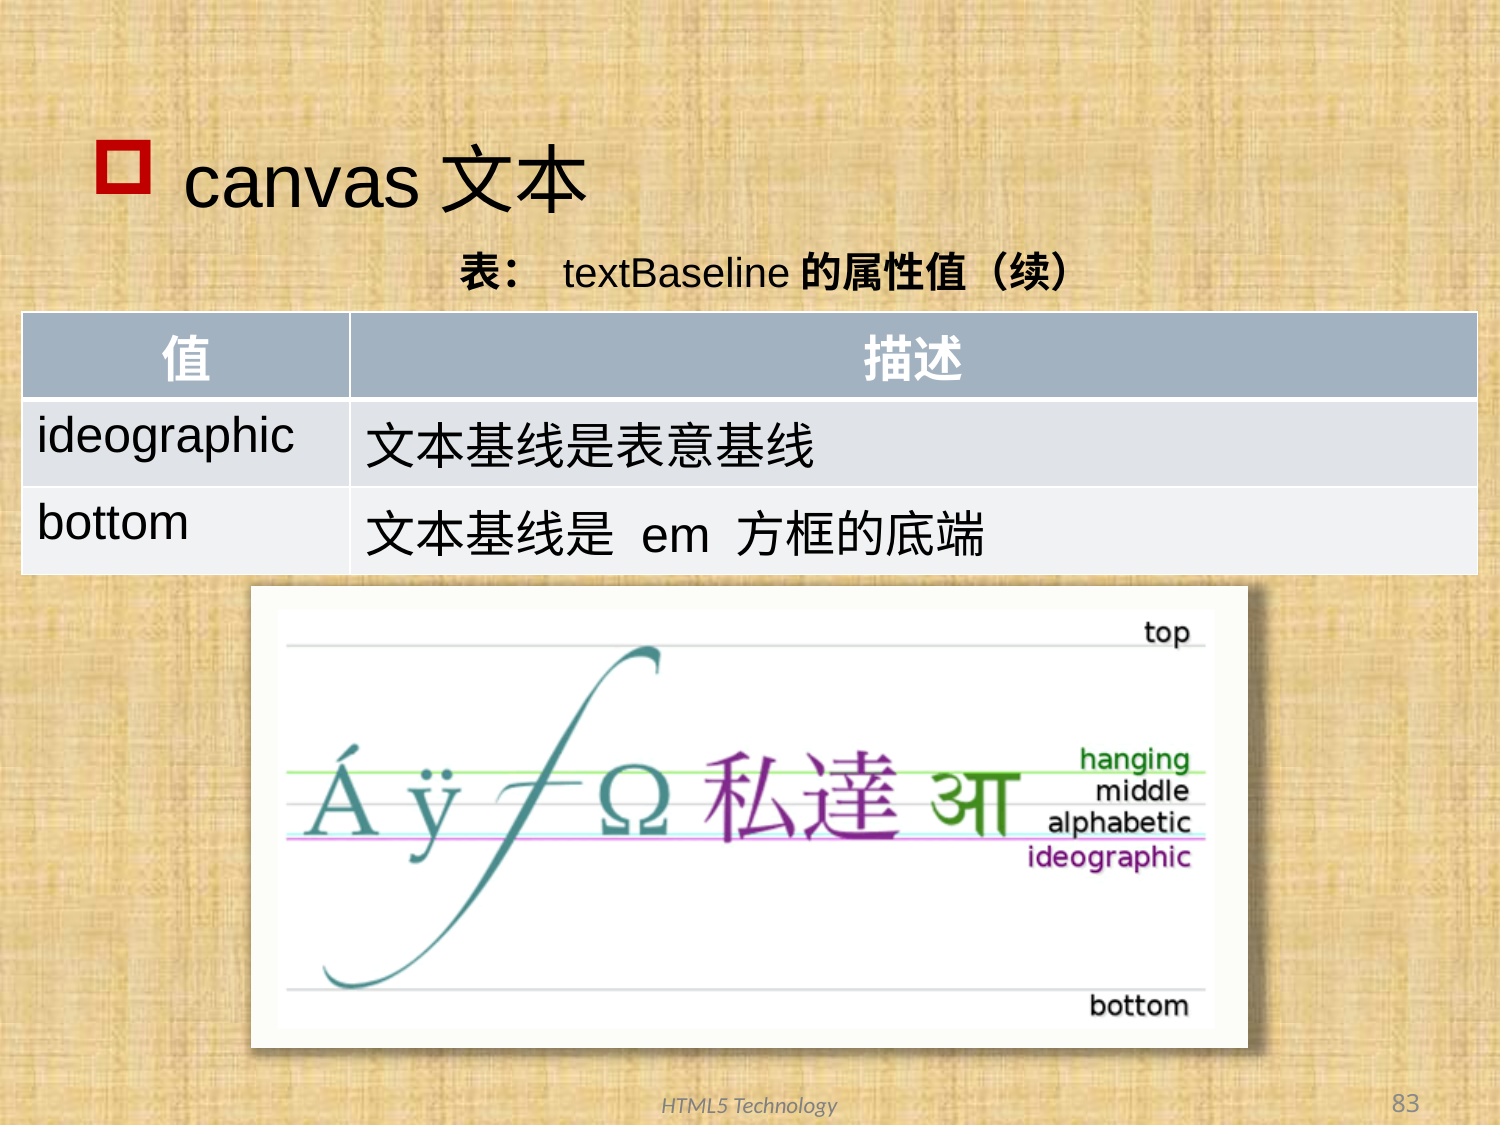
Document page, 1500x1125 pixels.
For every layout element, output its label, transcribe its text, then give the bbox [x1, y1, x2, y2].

table_cell 文本基线是 em 方框的底端 [351, 488, 1477, 574]
text_box 表： textBaseline的属性值（续） [445, 237, 1108, 303]
footer HTML5 Technology [482, 1083, 1017, 1125]
slide_number 83 [1097, 1082, 1436, 1125]
table_cell ideographic [23, 402, 349, 486]
table_cell bottom [23, 488, 349, 574]
table_header 描述 [351, 313, 1477, 397]
table_header 值 [23, 313, 349, 397]
table_cell 文本基线是表意基线 [351, 402, 1477, 486]
title canvas文本 [75, 124, 1478, 271]
picture [0, 0, 1500, 1125]
